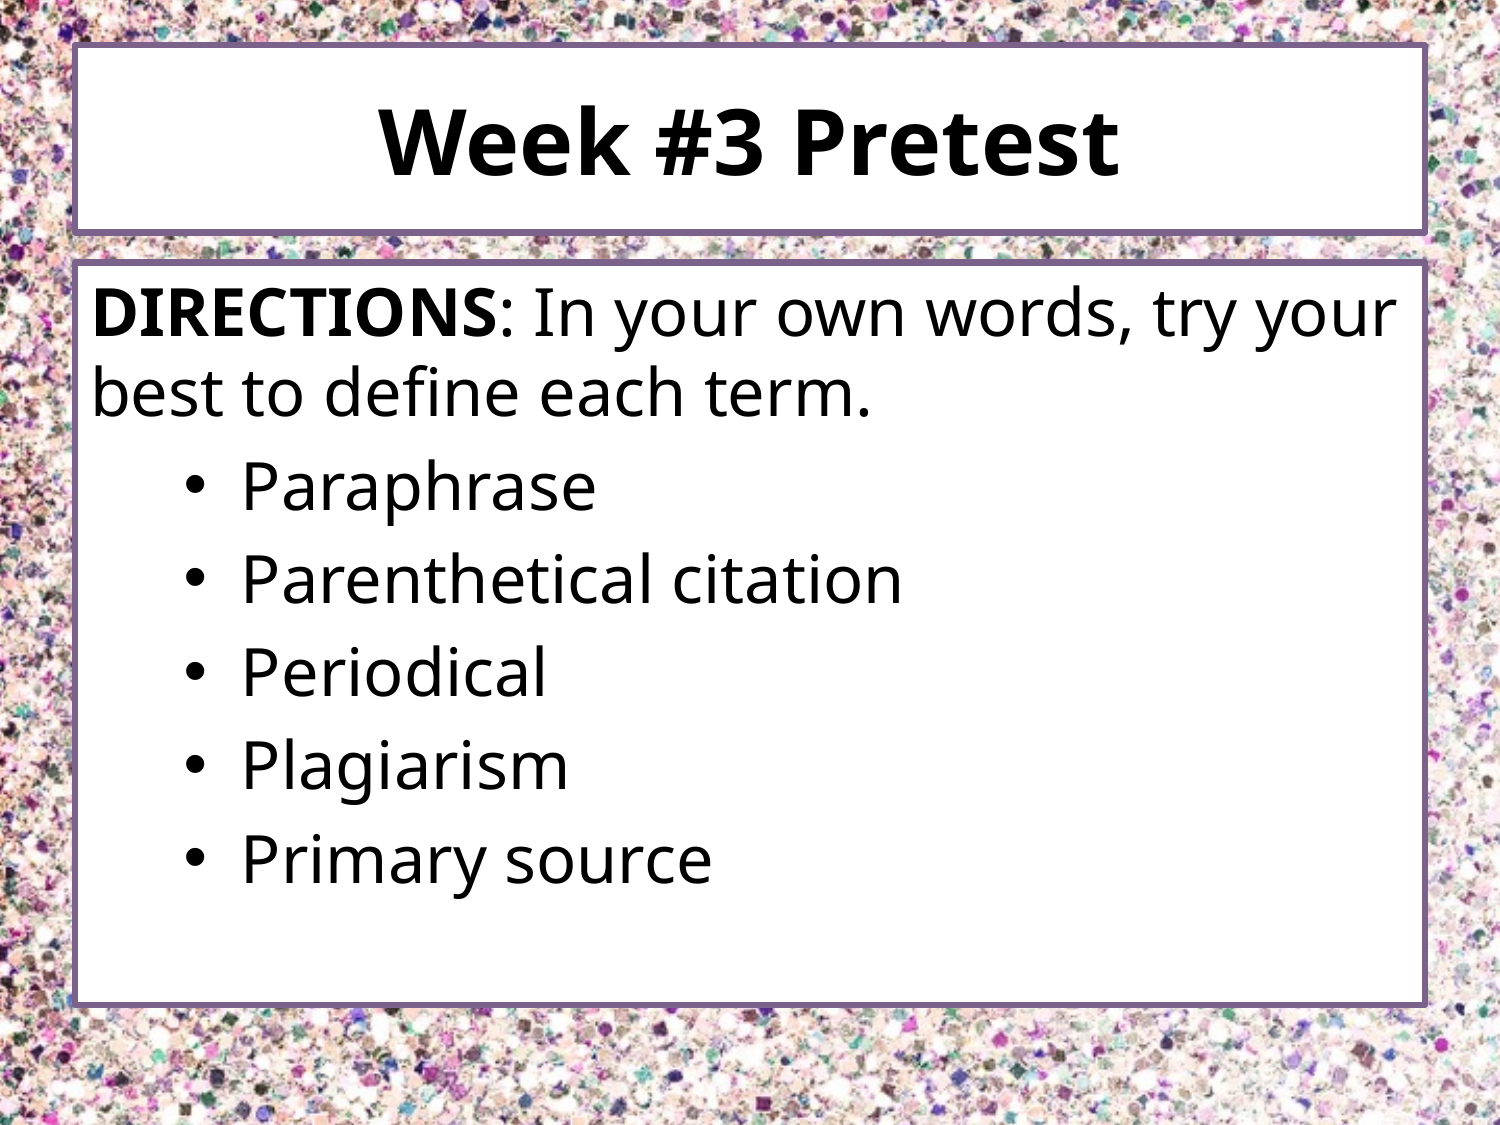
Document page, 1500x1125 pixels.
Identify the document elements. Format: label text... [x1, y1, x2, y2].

picture [0, 0, 1500, 1125]
title Week #3 Pretest [72, 42, 1428, 236]
list DIRECTIONS: In your own words, try your best to define each term. Paraphrase Parenthetical citation Periodical Plagiarism Primary source [72, 259, 1428, 1008]
